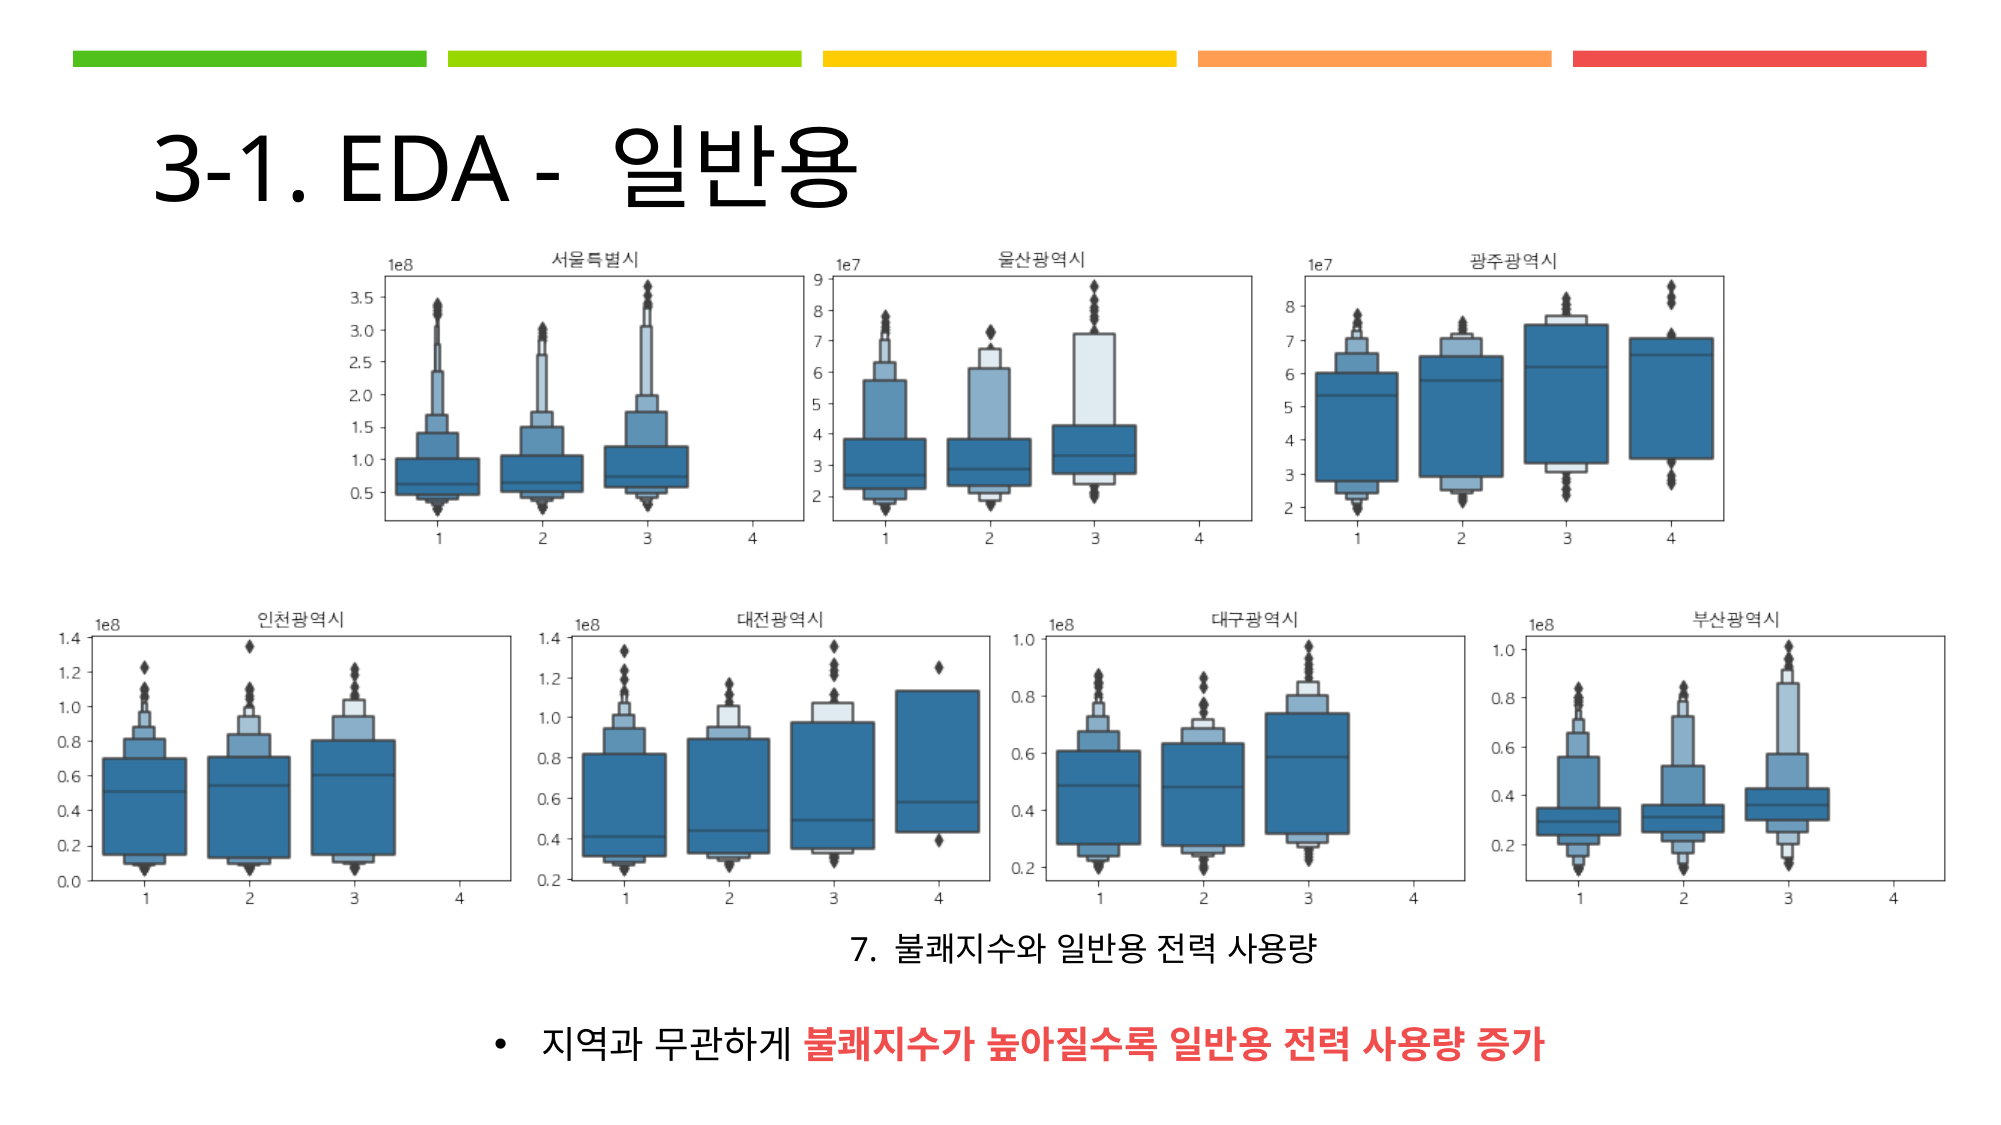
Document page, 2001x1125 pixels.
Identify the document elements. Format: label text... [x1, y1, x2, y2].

title 3-1. EDA - 일반용 [137, 67, 1863, 278]
text_box 7. 불쾌지수와 일반용 전력 사용량 [794, 918, 1375, 976]
picture [1273, 241, 1734, 558]
picture [338, 241, 1262, 558]
picture [1479, 601, 1955, 918]
picture [45, 601, 521, 918]
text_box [73, 50, 1927, 67]
text_box 지역과 무관하게 불쾌지수가 높아질수록 일반용 전력 사용량 증가 [479, 1013, 1561, 1074]
picture [525, 601, 1475, 918]
